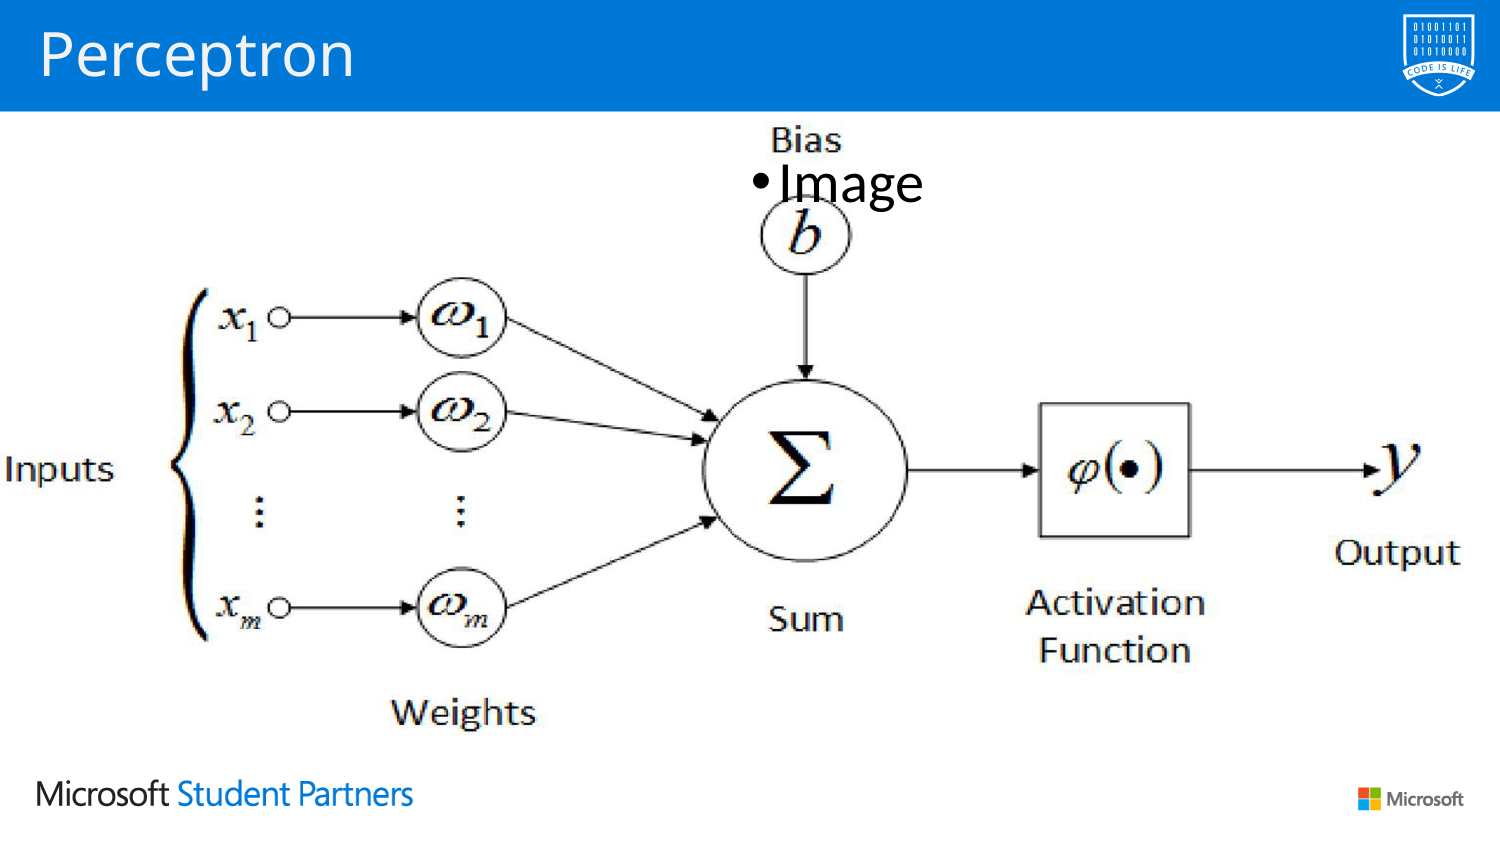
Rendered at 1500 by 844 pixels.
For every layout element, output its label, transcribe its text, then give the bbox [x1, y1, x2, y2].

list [0, 121, 1464, 735]
picture [0, 0, 1500, 844]
title Perceptron [38, 23, 1285, 90]
